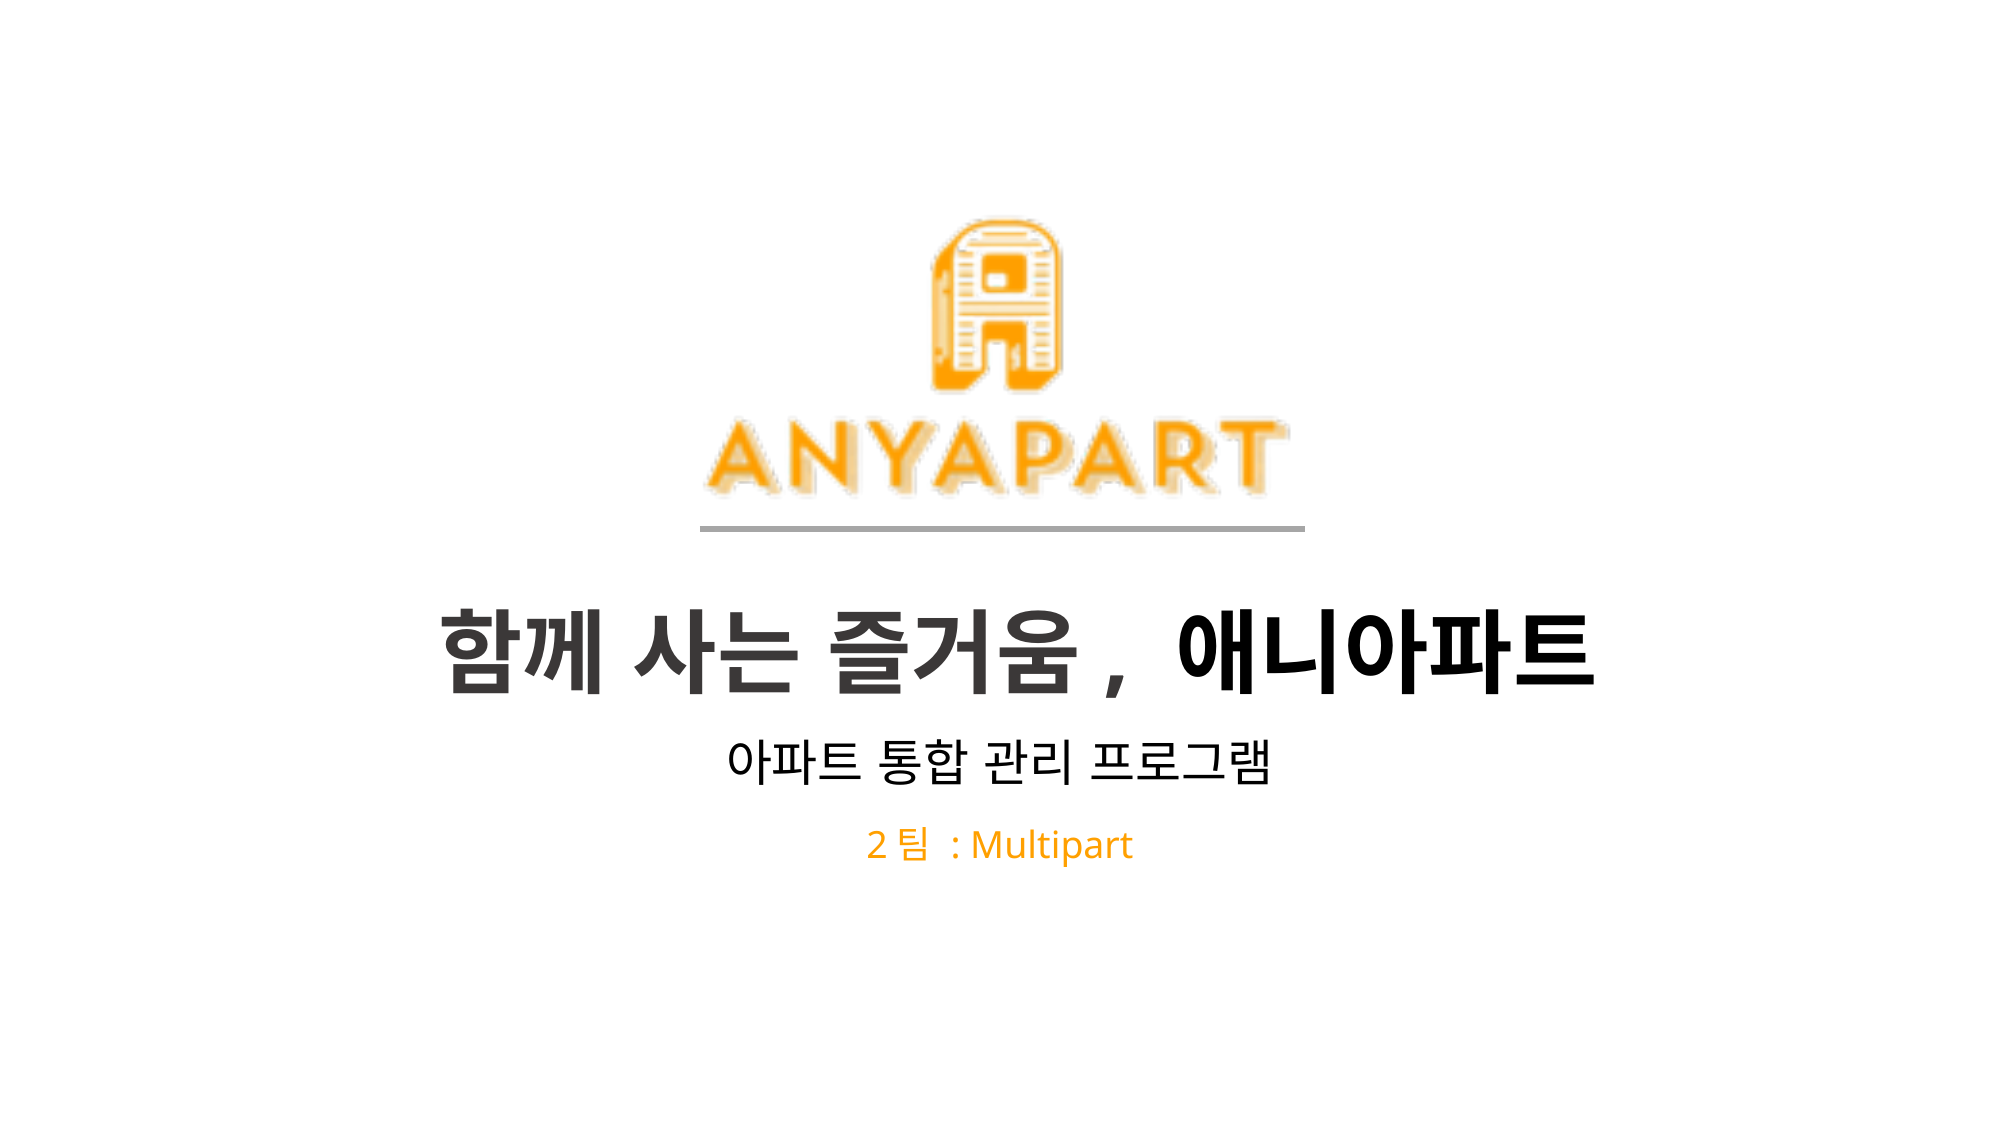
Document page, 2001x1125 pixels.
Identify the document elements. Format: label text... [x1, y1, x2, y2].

text_box 함께 사는 즐거움, 애니아파트 [392, 532, 1645, 712]
text_box 아파트 통합 관리 프로그램 [711, 693, 1289, 799]
text_box 2팀 : Multipart [851, 791, 1149, 874]
picture [694, 206, 1306, 511]
